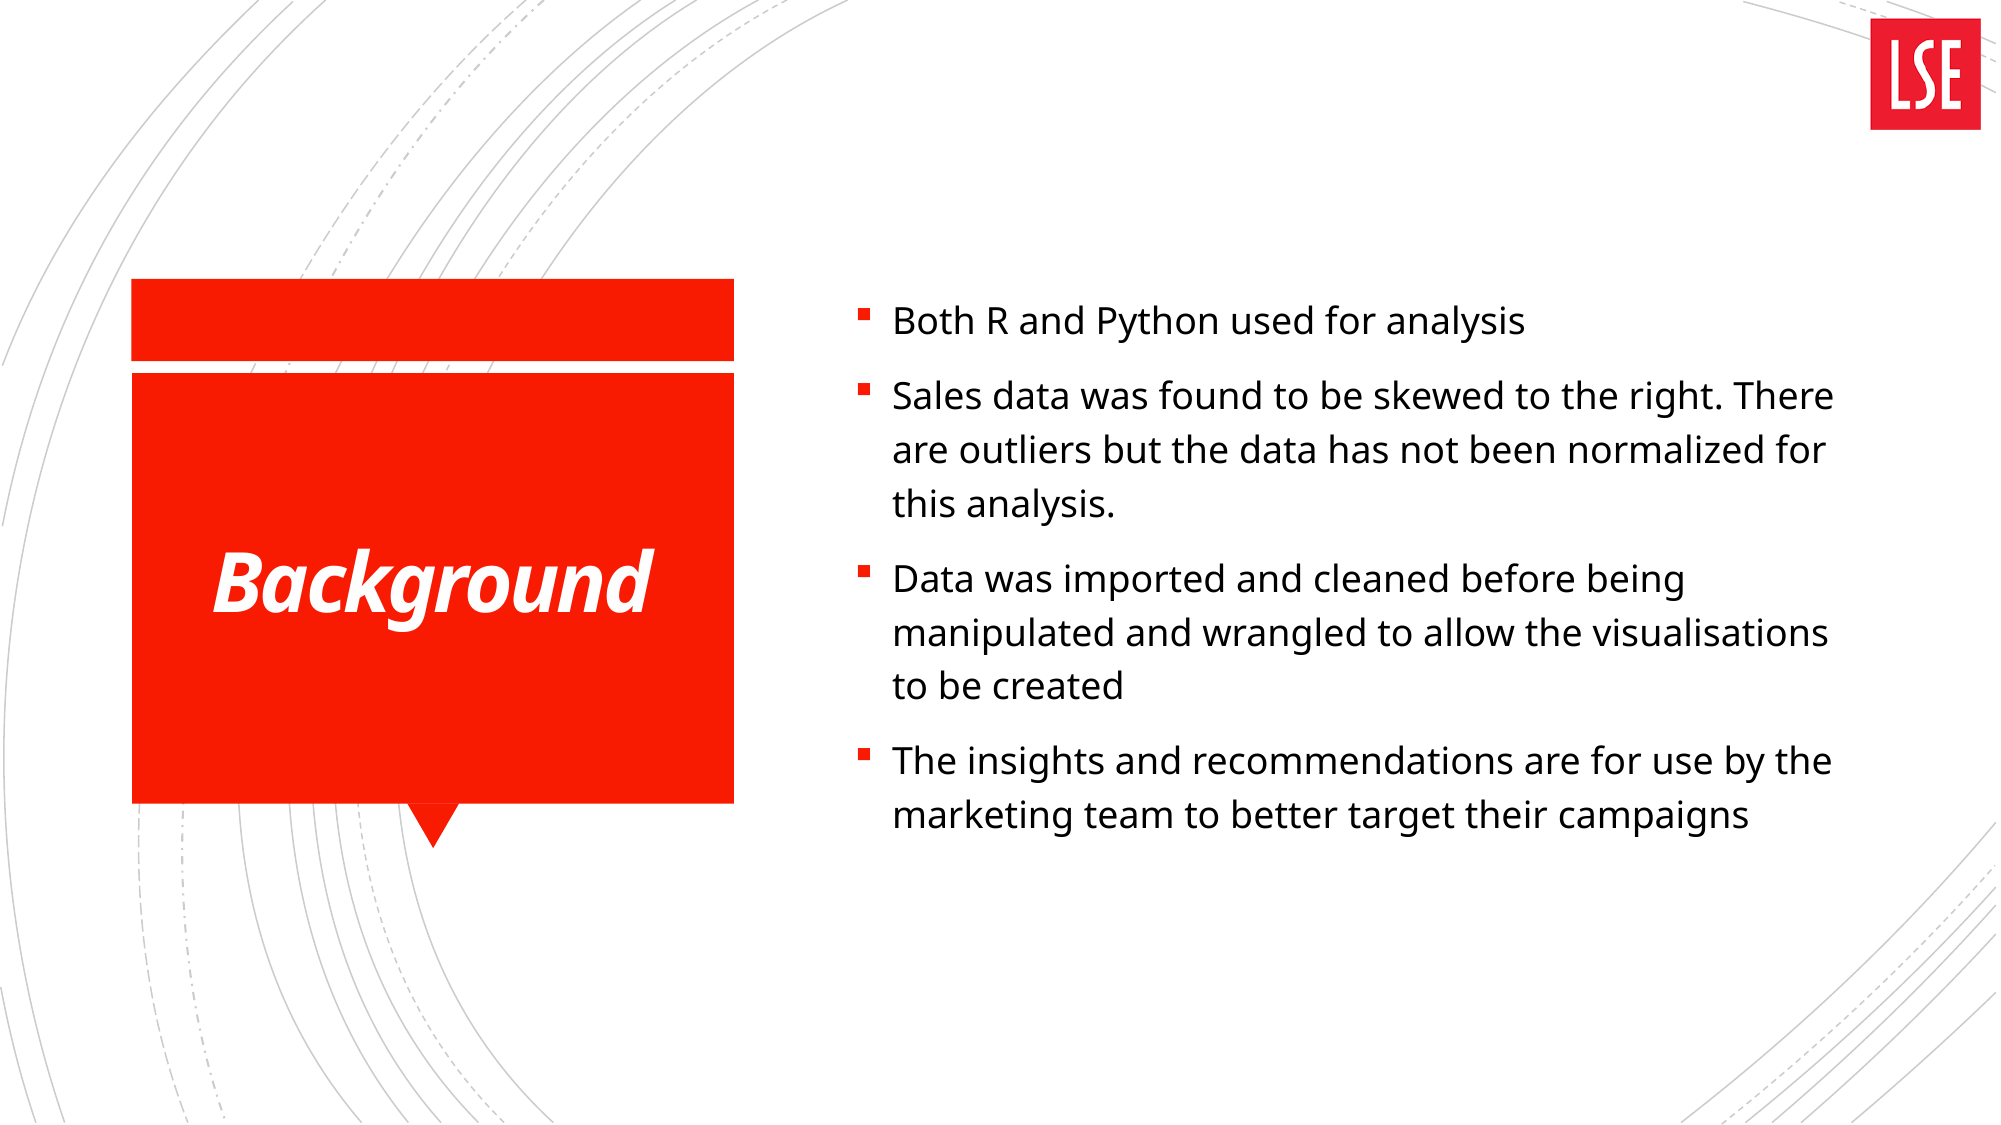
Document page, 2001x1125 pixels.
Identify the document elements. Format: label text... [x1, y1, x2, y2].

picture [1869, 18, 1982, 130]
title Background [145, 385, 720, 789]
list Both R and Python used for analysis Sales data was found to be skewed to the right. There are outliers but the data has not been normalized for this analysis. Data was imported and cleaned before being manipulated and wrangled to allow the visualisations to be created The insights and recommendations are for use by the marketing team to better target their campaigns [839, 131, 1871, 993]
